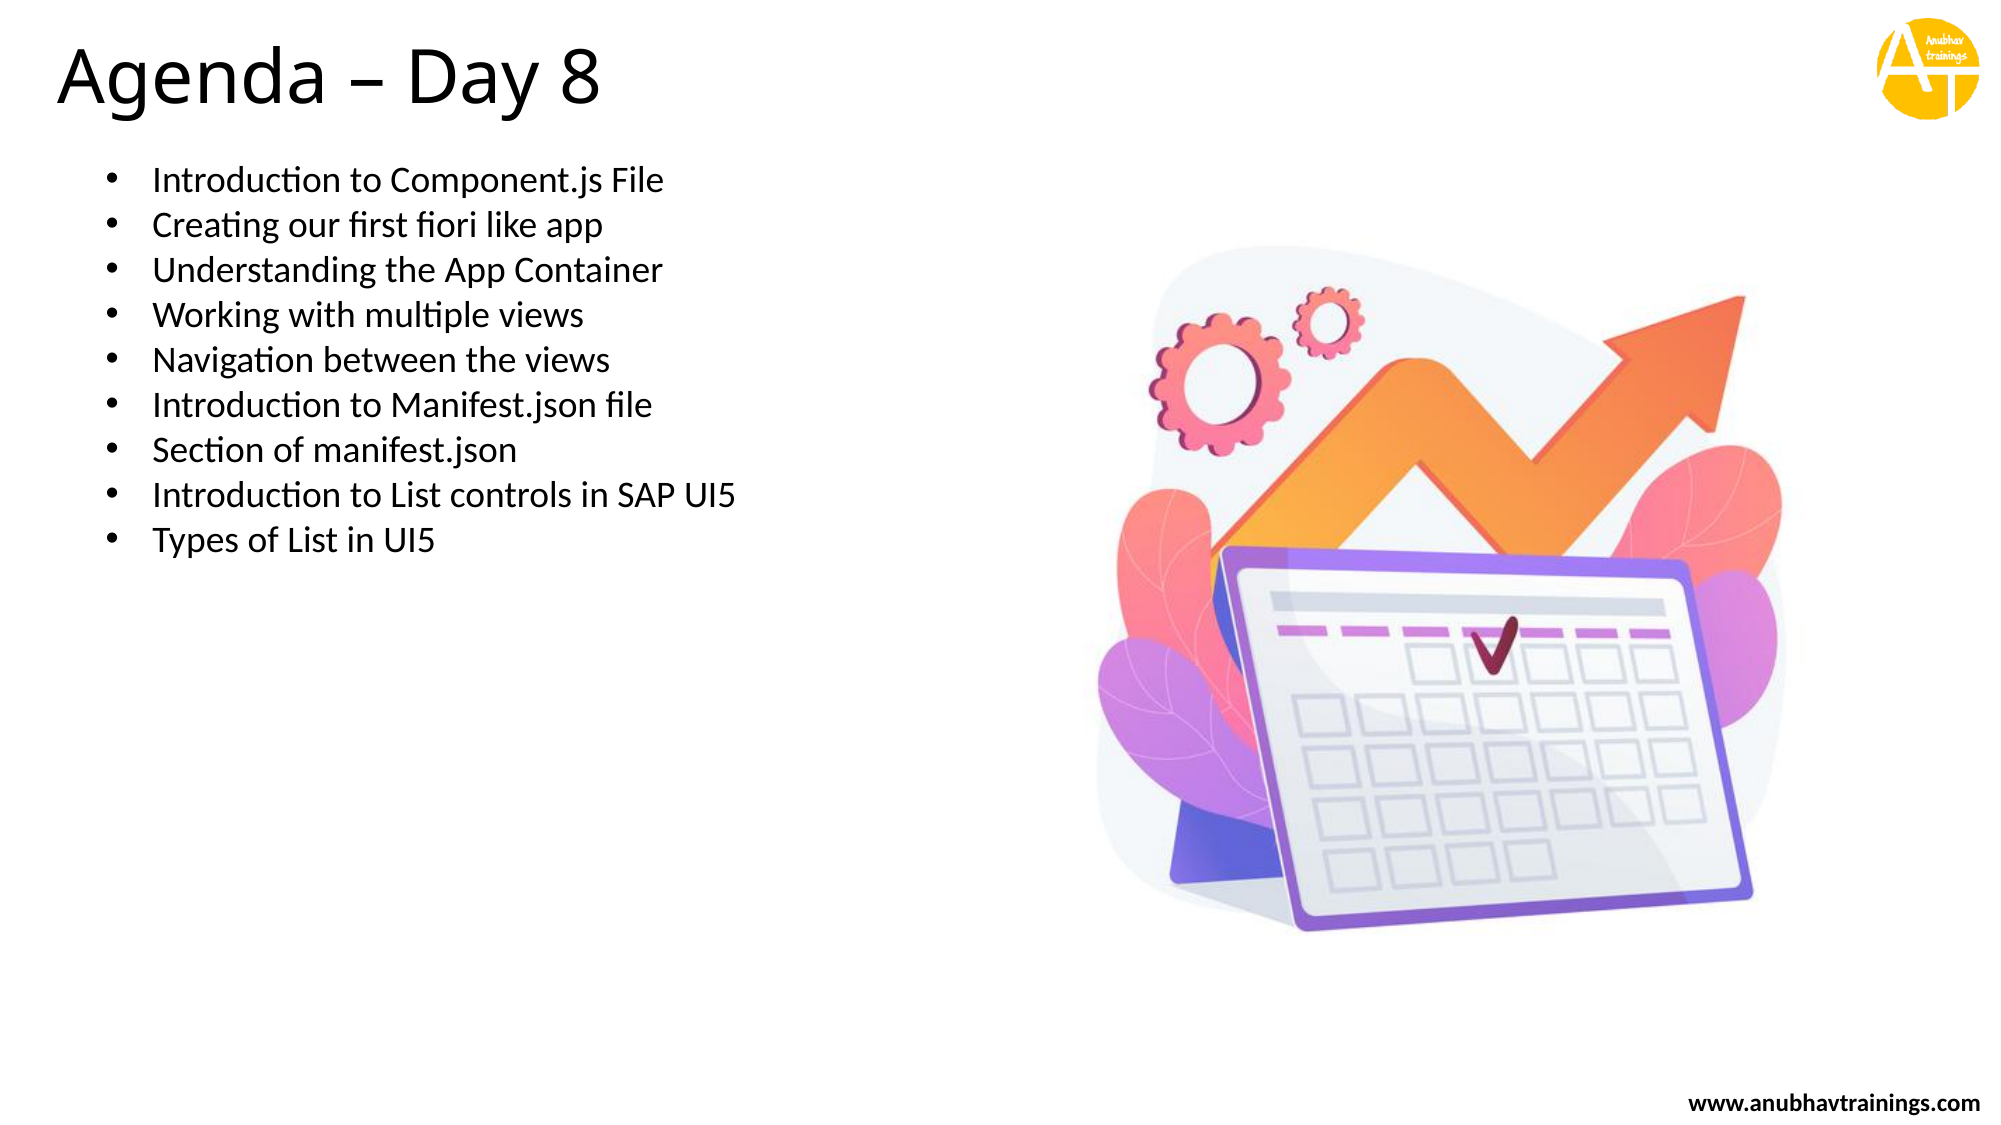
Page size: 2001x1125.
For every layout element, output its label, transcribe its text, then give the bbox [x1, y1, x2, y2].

text_box Agenda – Day 8 [42, 30, 1866, 148]
picture [1017, 11, 1985, 1006]
footer www.anubhavtrainings.com [1669, 1089, 2000, 1114]
text_box Introduction to Component.js File Creating our first fiori like app Understanding the App Container Working with multiple views Navigation between the views Introduction to Manifest.json file Section of manifest.json Introduction to List controls in SAP UI5 Types of List in UI5 [90, 147, 970, 613]
